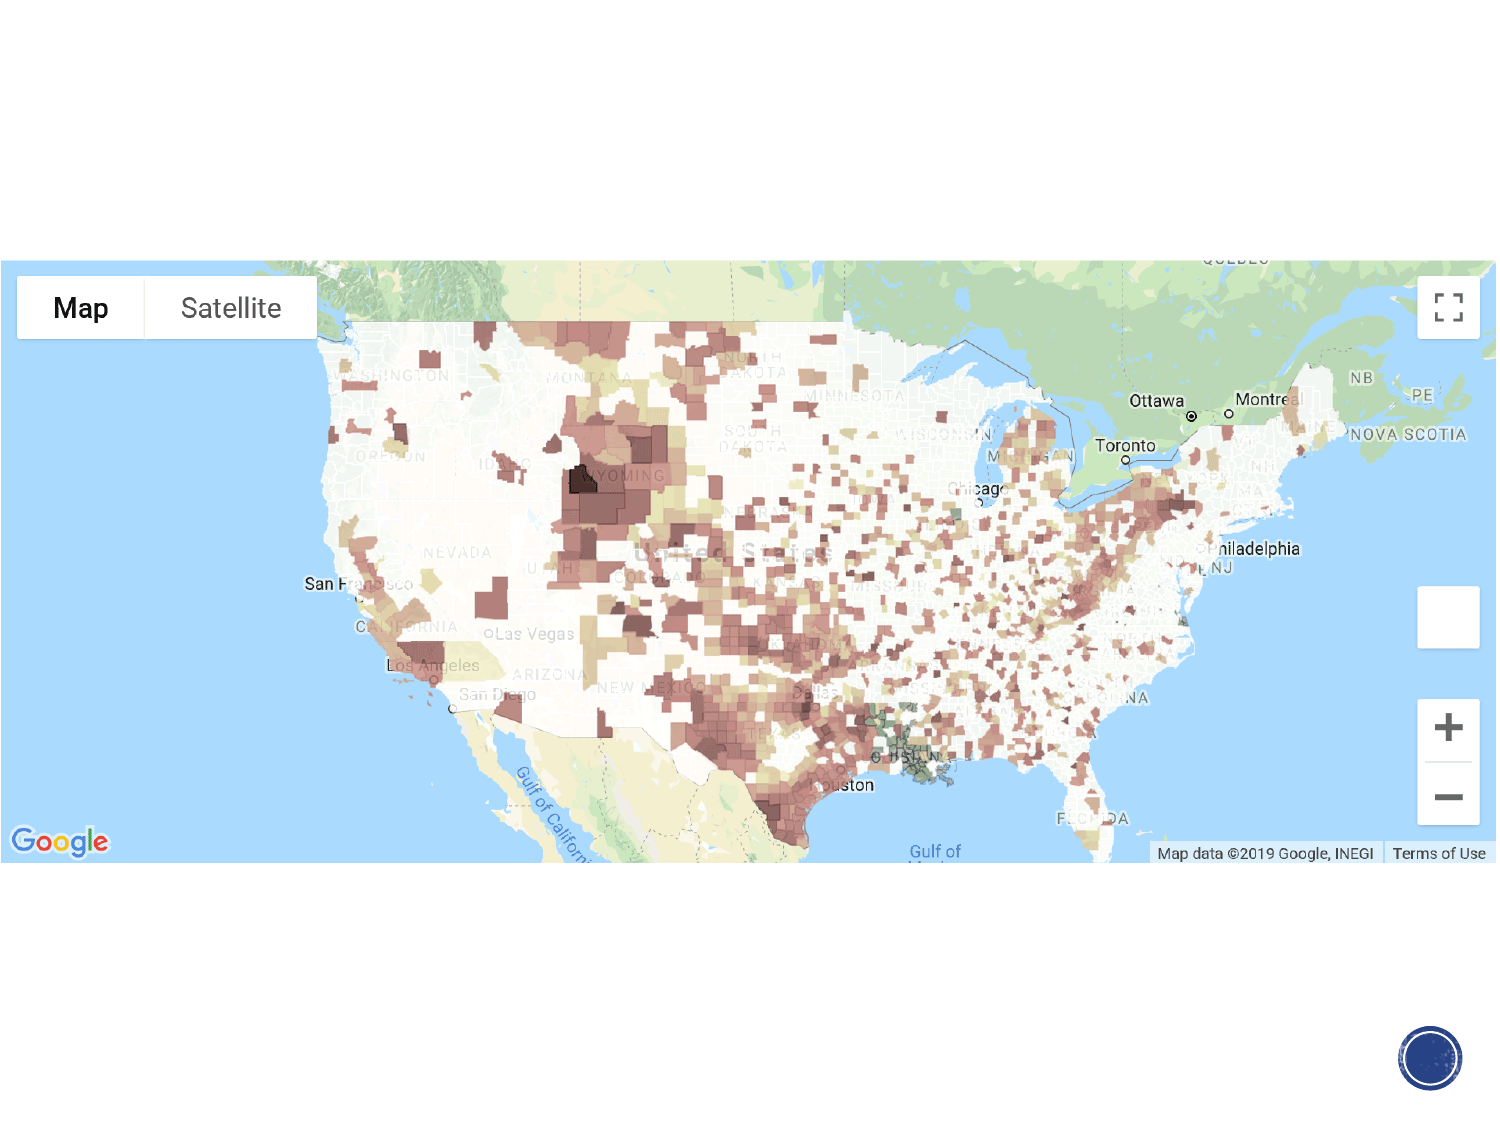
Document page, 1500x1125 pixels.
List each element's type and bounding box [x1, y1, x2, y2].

picture [0, 257, 1500, 868]
